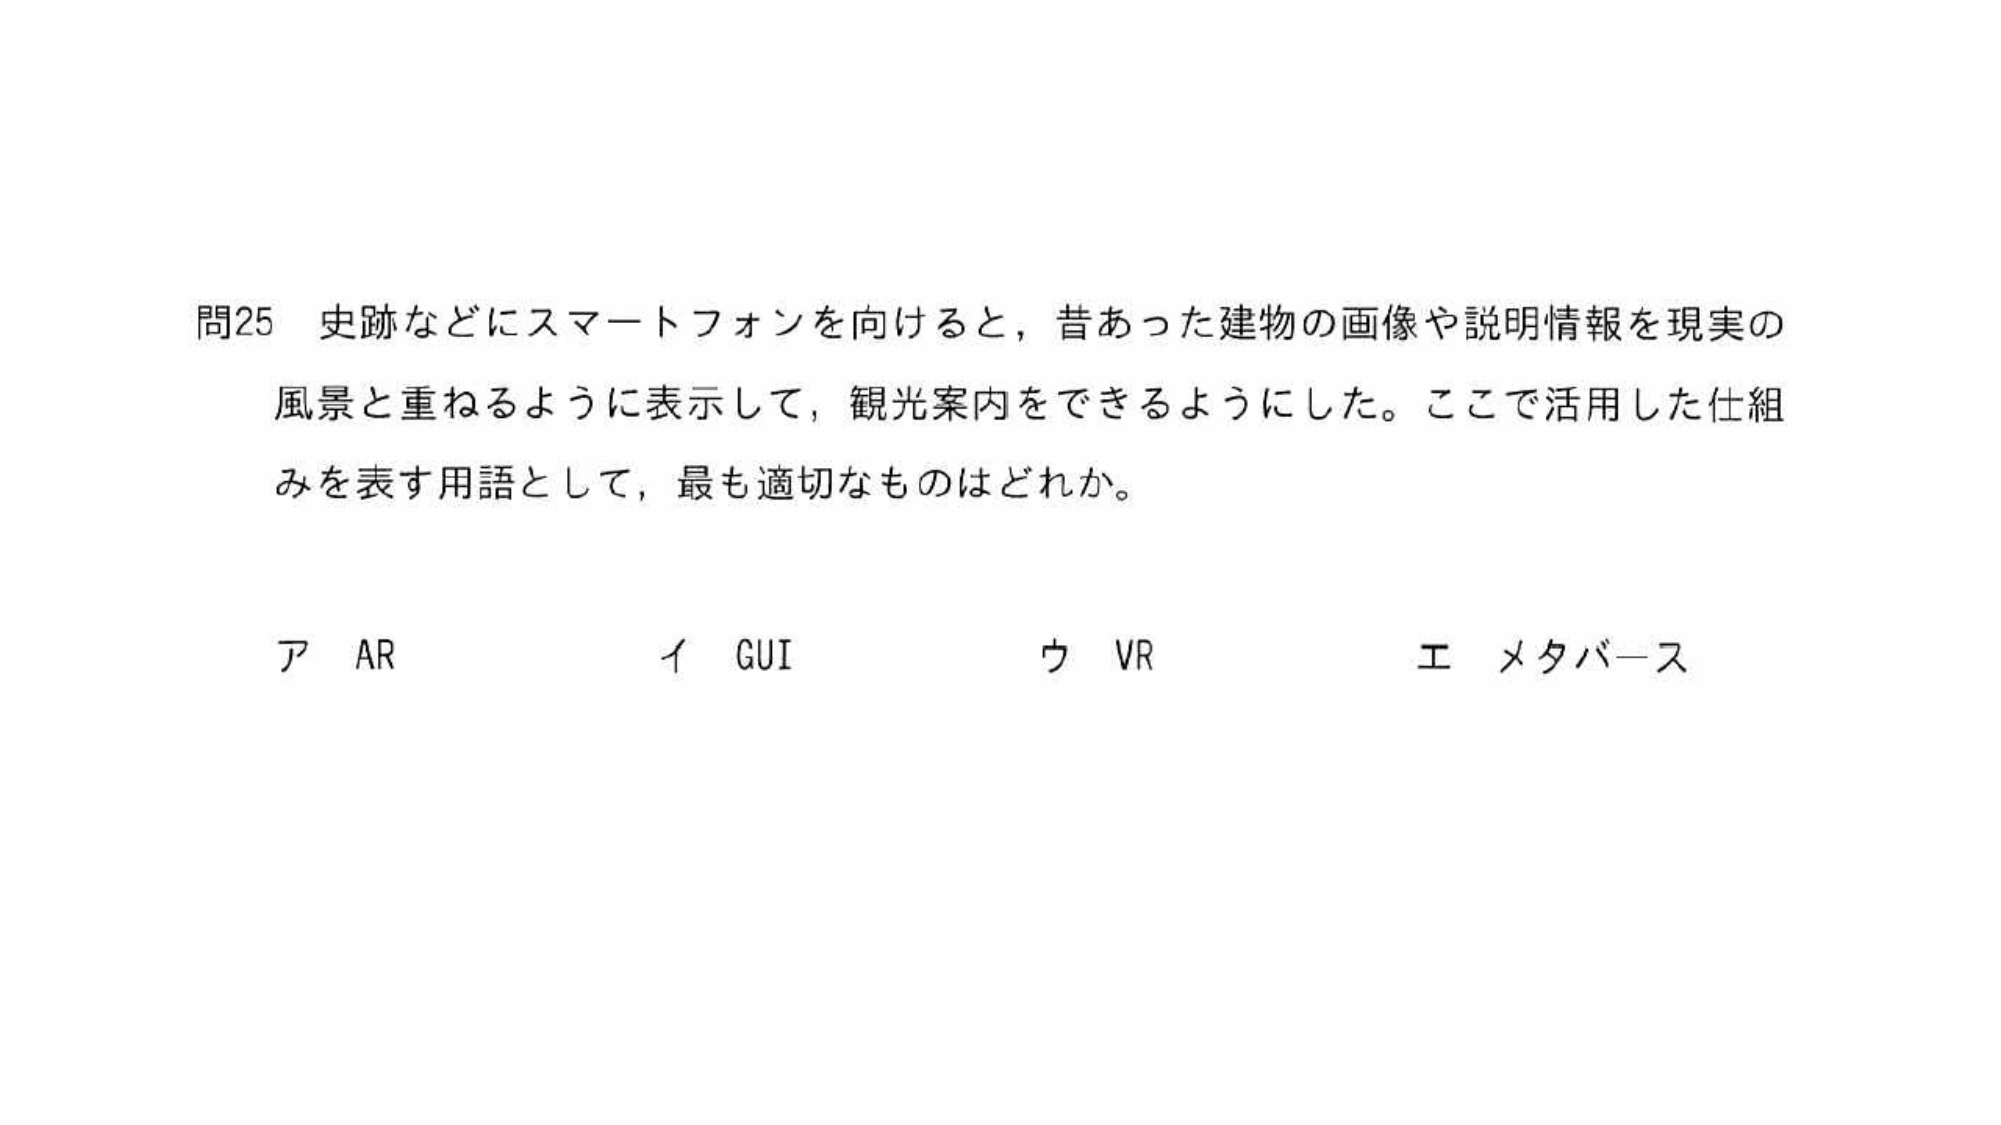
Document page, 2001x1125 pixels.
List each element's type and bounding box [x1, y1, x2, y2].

picture [180, 290, 1820, 710]
